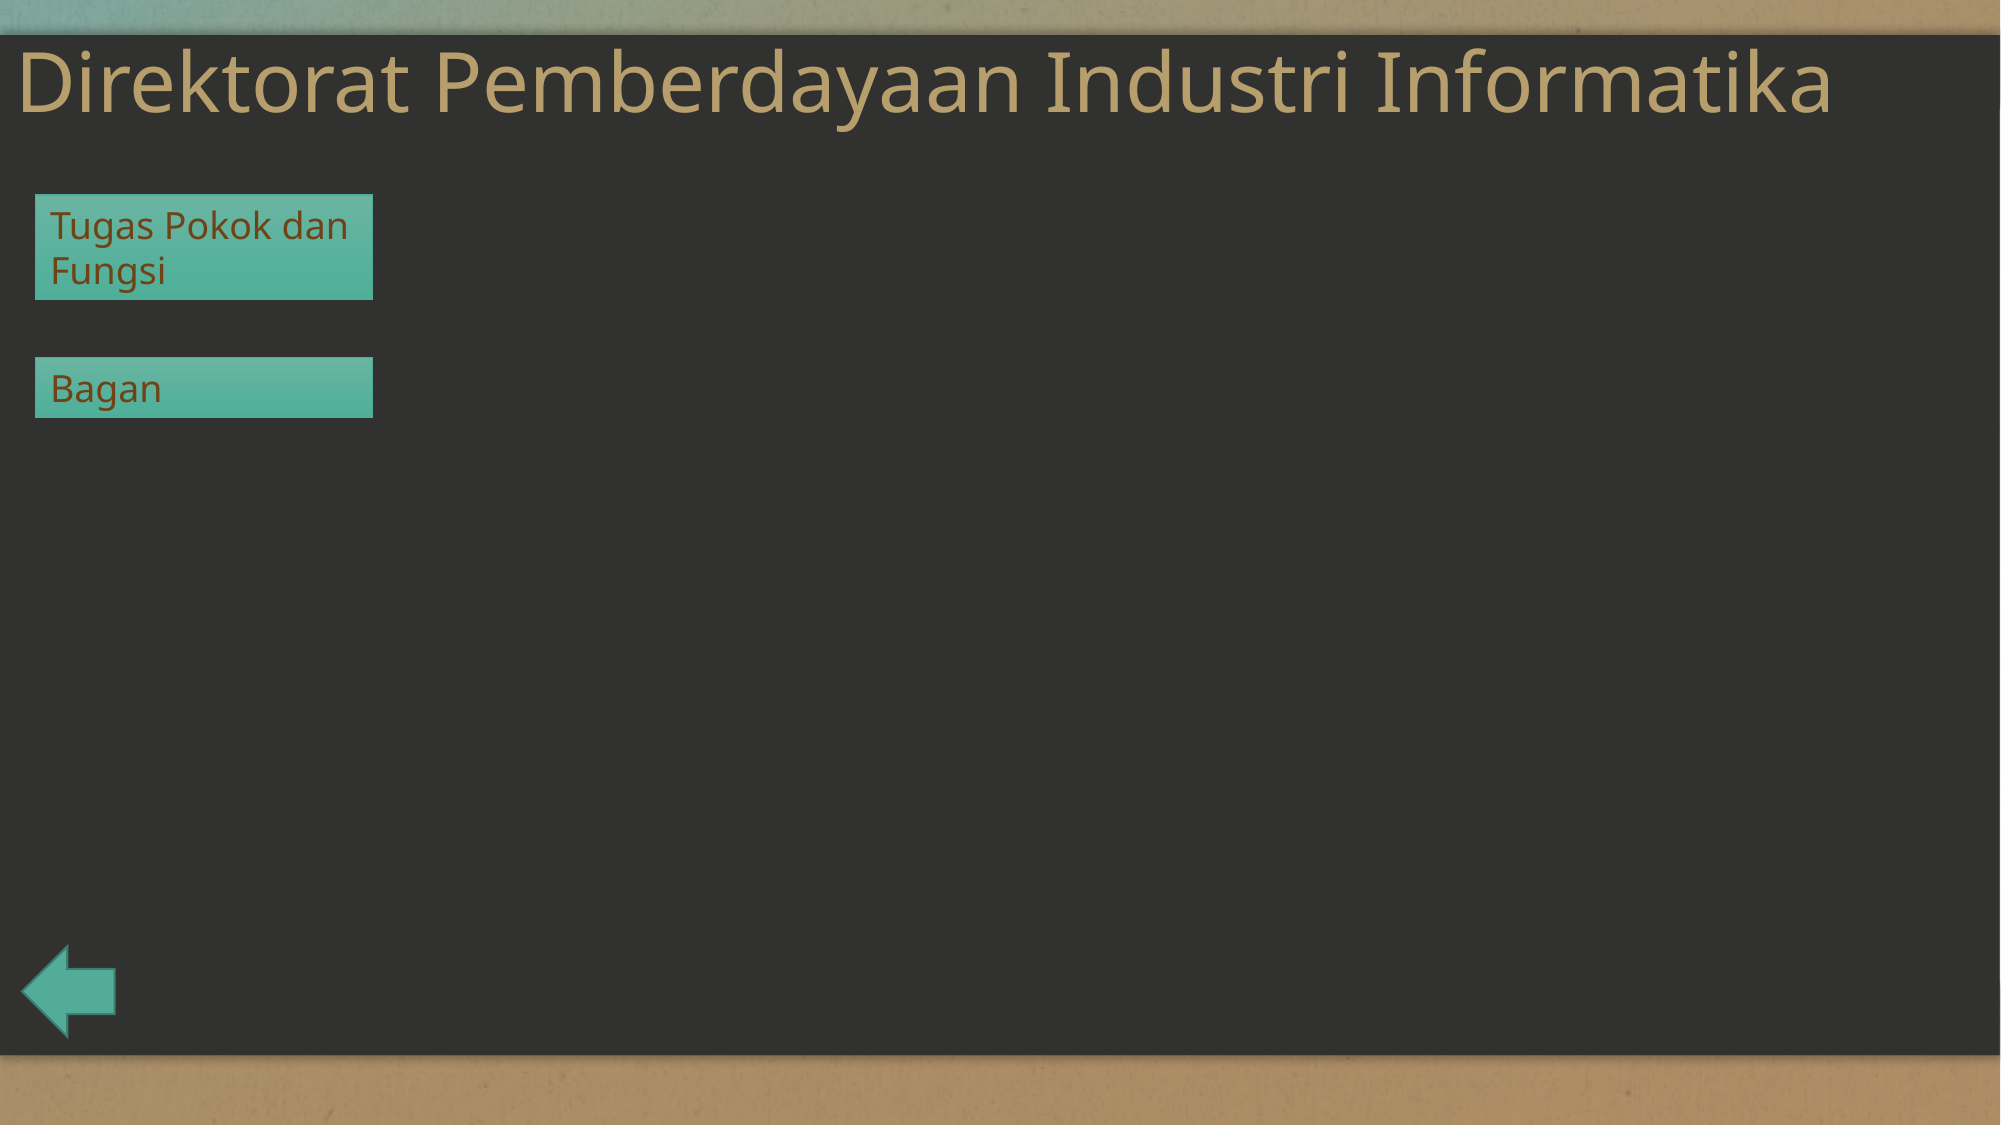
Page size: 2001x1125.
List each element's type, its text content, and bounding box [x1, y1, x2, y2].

picture [0, 0, 2001, 1125]
title Direktorat Pemberdayaan Industri Informatika [0, 35, 2000, 139]
text_box Bagan [35, 357, 373, 418]
text_box [20, 943, 116, 1040]
text_box Tugas Pokok dan Fungsi [35, 194, 373, 300]
